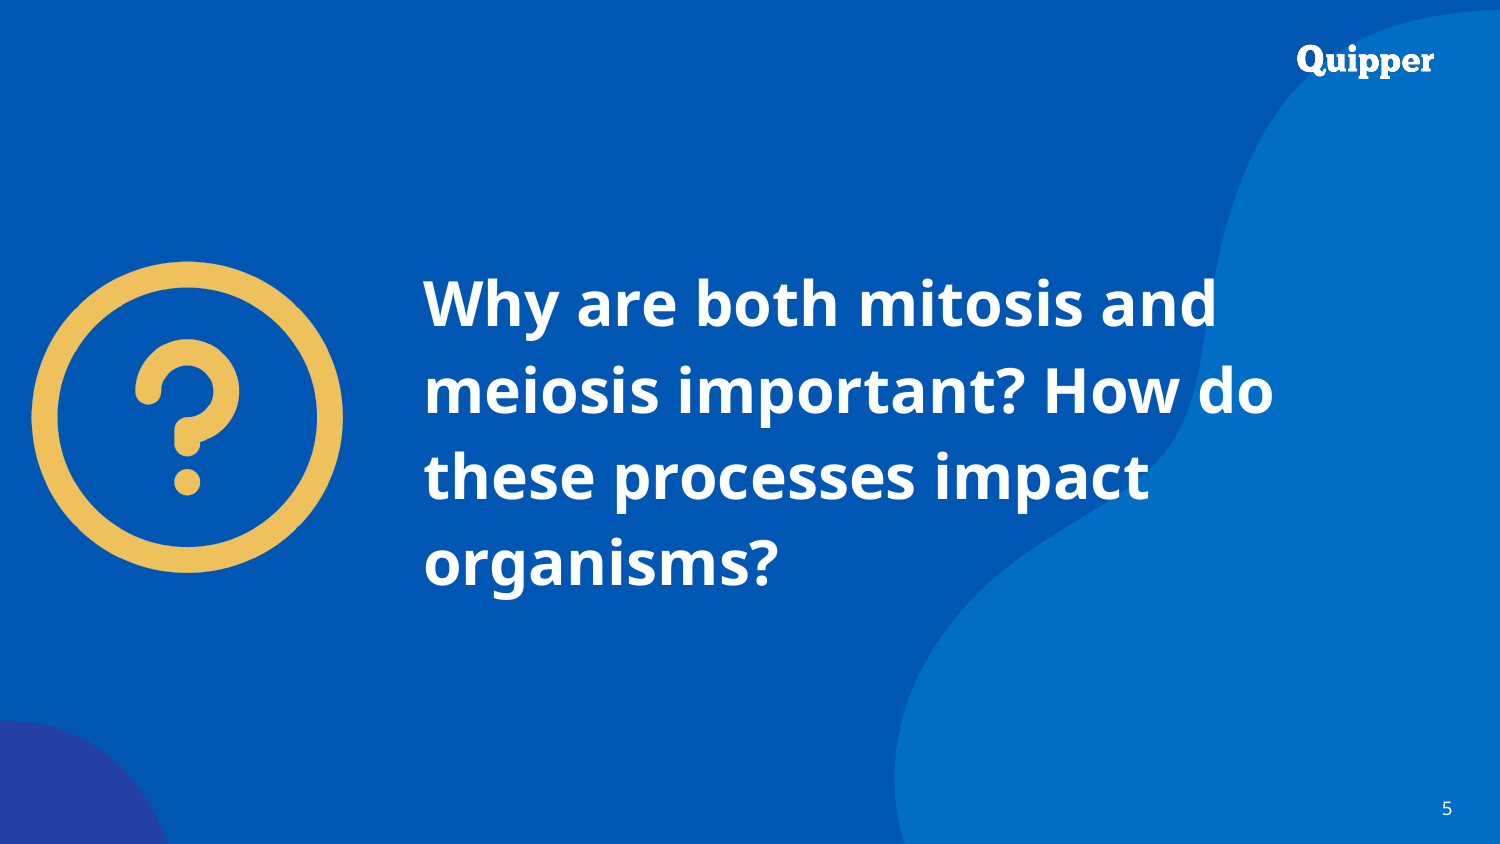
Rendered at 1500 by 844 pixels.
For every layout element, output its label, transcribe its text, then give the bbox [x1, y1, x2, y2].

text_box Why are both mitosis and meiosis important? How do these processes impact organisms? [408, 100, 1450, 762]
picture [1297, 44, 1434, 79]
slide_number 5 [1402, 777, 1493, 842]
picture [31, 261, 343, 573]
